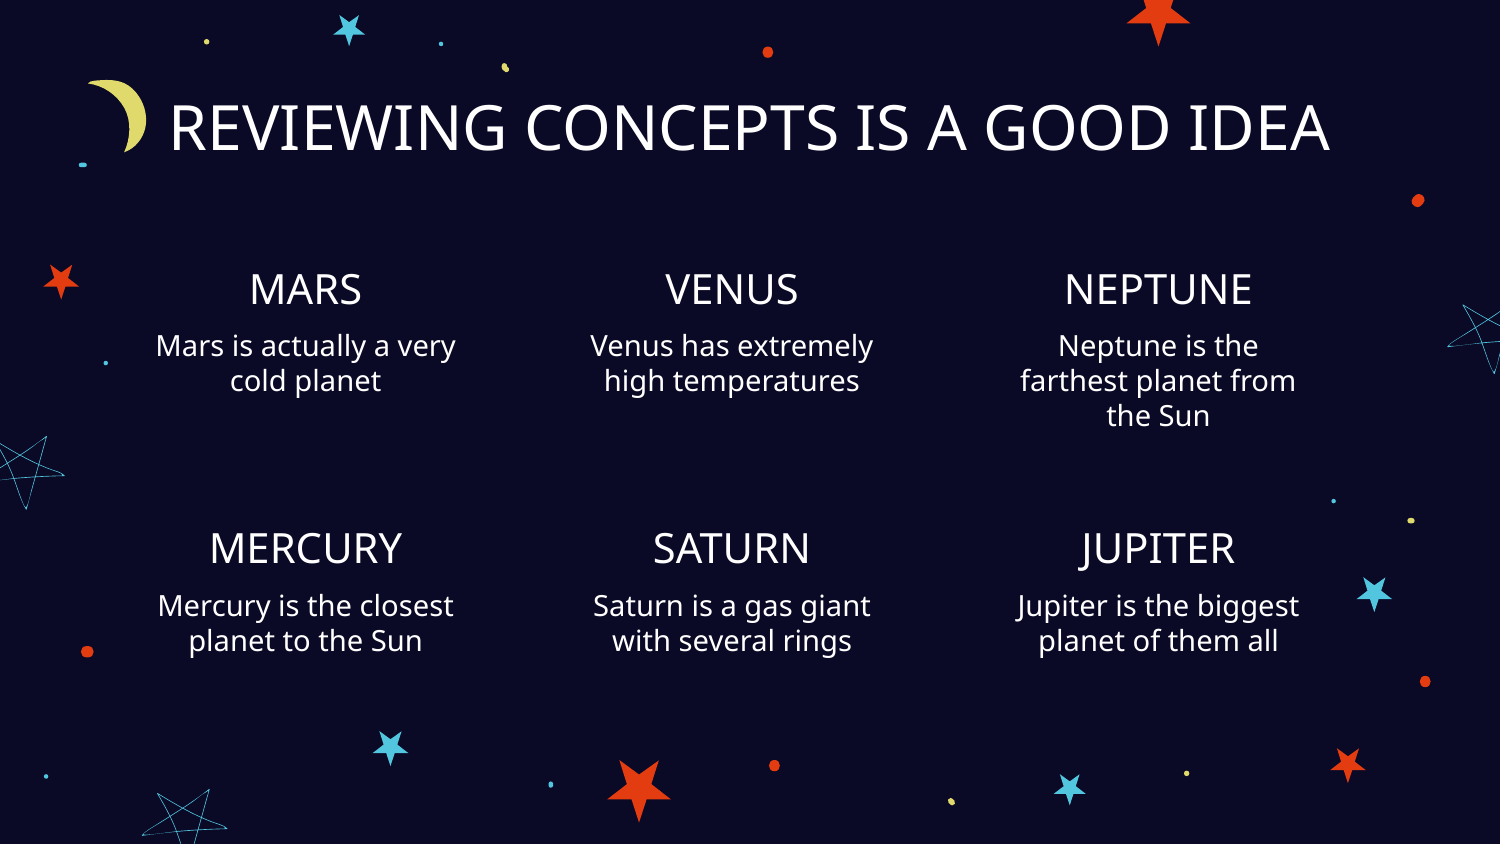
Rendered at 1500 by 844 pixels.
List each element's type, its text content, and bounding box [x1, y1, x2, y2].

subtitle NEPTUNE [987, 247, 1330, 328]
subtitle Jupiter is the biggest planet of them all [987, 588, 1330, 652]
text_box [87, 79, 147, 153]
subtitle SATURN [561, 507, 903, 588]
subtitle Mercury is the closest planet to the Sun [134, 572, 478, 652]
subtitle JUPITER [987, 507, 1330, 588]
subtitle Neptune is the farthest planet from the Sun [987, 328, 1330, 392]
subtitle MARS [134, 247, 477, 328]
title REVIEWING CONCEPTS IS A GOOD IDEA [118, 72, 1382, 167]
subtitle Venus has extremely high temperatures [560, 312, 904, 392]
subtitle Mars is actually a very cold planet [134, 312, 478, 392]
subtitle VENUS [561, 247, 903, 328]
subtitle MERCURY [134, 507, 477, 588]
text_box [372, 731, 409, 767]
subtitle Saturn is a gas giant with several rings [560, 572, 904, 652]
text_box [1356, 577, 1393, 613]
